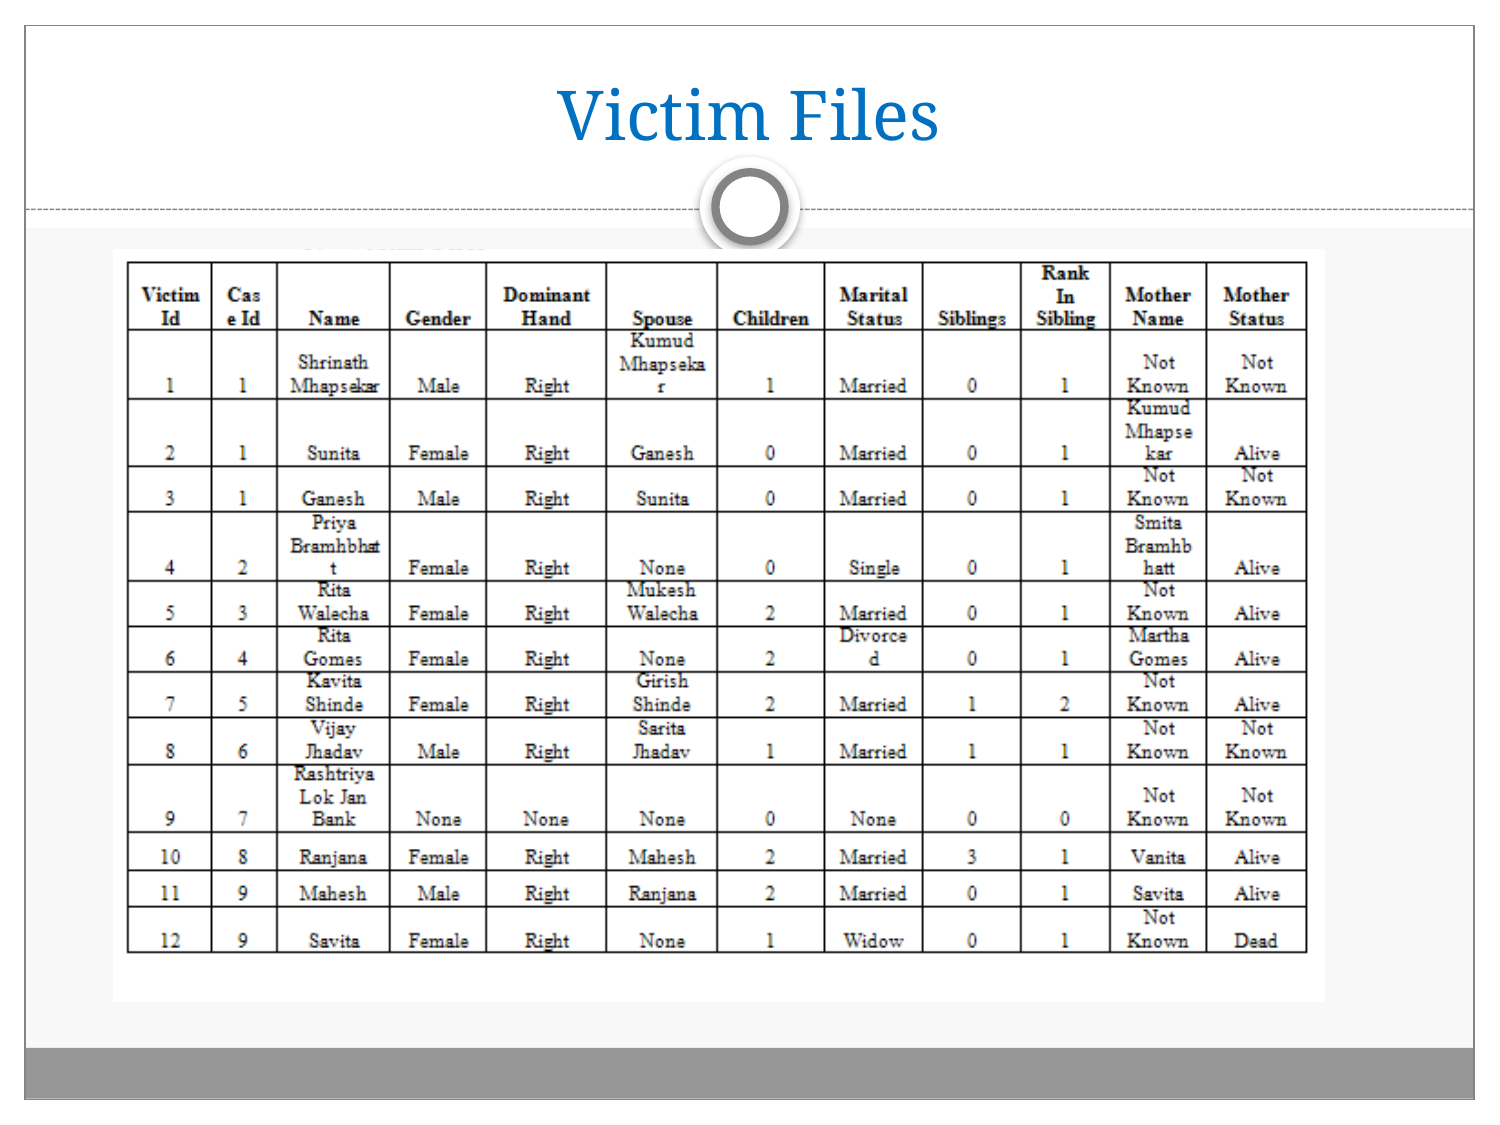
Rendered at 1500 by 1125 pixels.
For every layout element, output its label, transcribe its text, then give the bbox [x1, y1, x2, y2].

title Victim Files [49, 37, 1450, 162]
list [112, 249, 1326, 1002]
